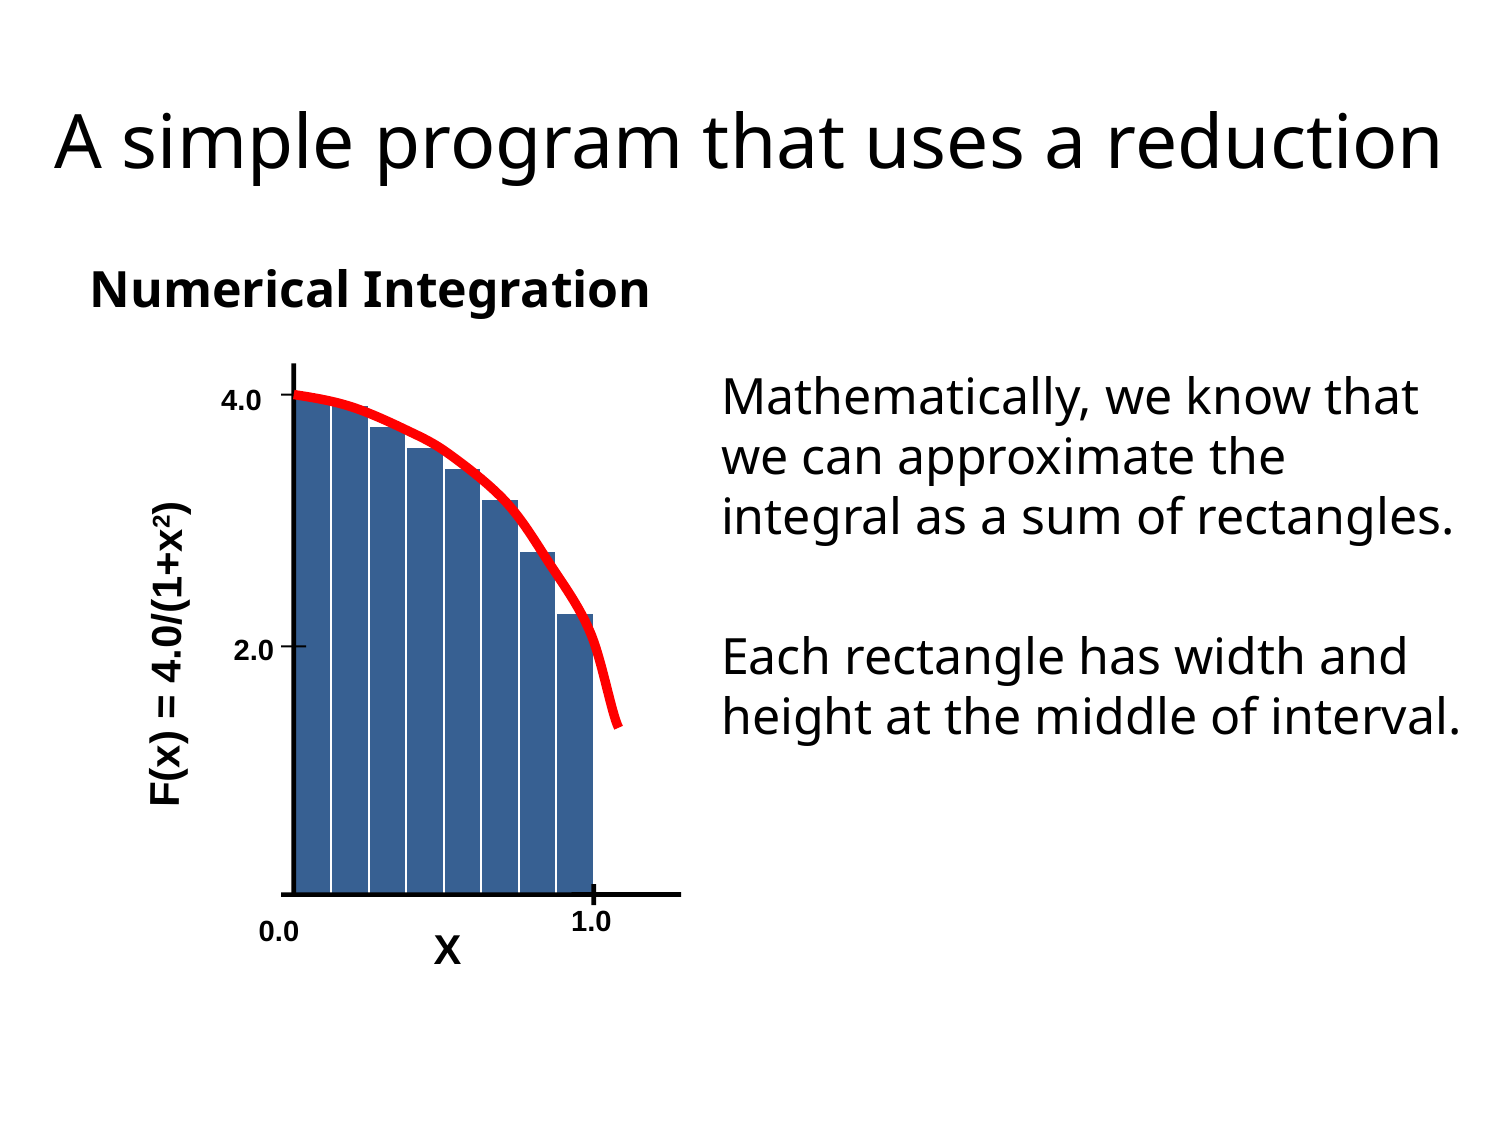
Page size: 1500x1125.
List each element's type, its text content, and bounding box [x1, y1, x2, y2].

text_box Numerical Integration [75, 219, 738, 325]
text_box A simple program that uses a reduction [0, 45, 1500, 233]
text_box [43, 352, 707, 1020]
text_box Mathematically, we know that we can approximate the integral as a sum of rectangles. Each rectangle has width and height at the middle of interval. [706, 356, 1483, 1094]
